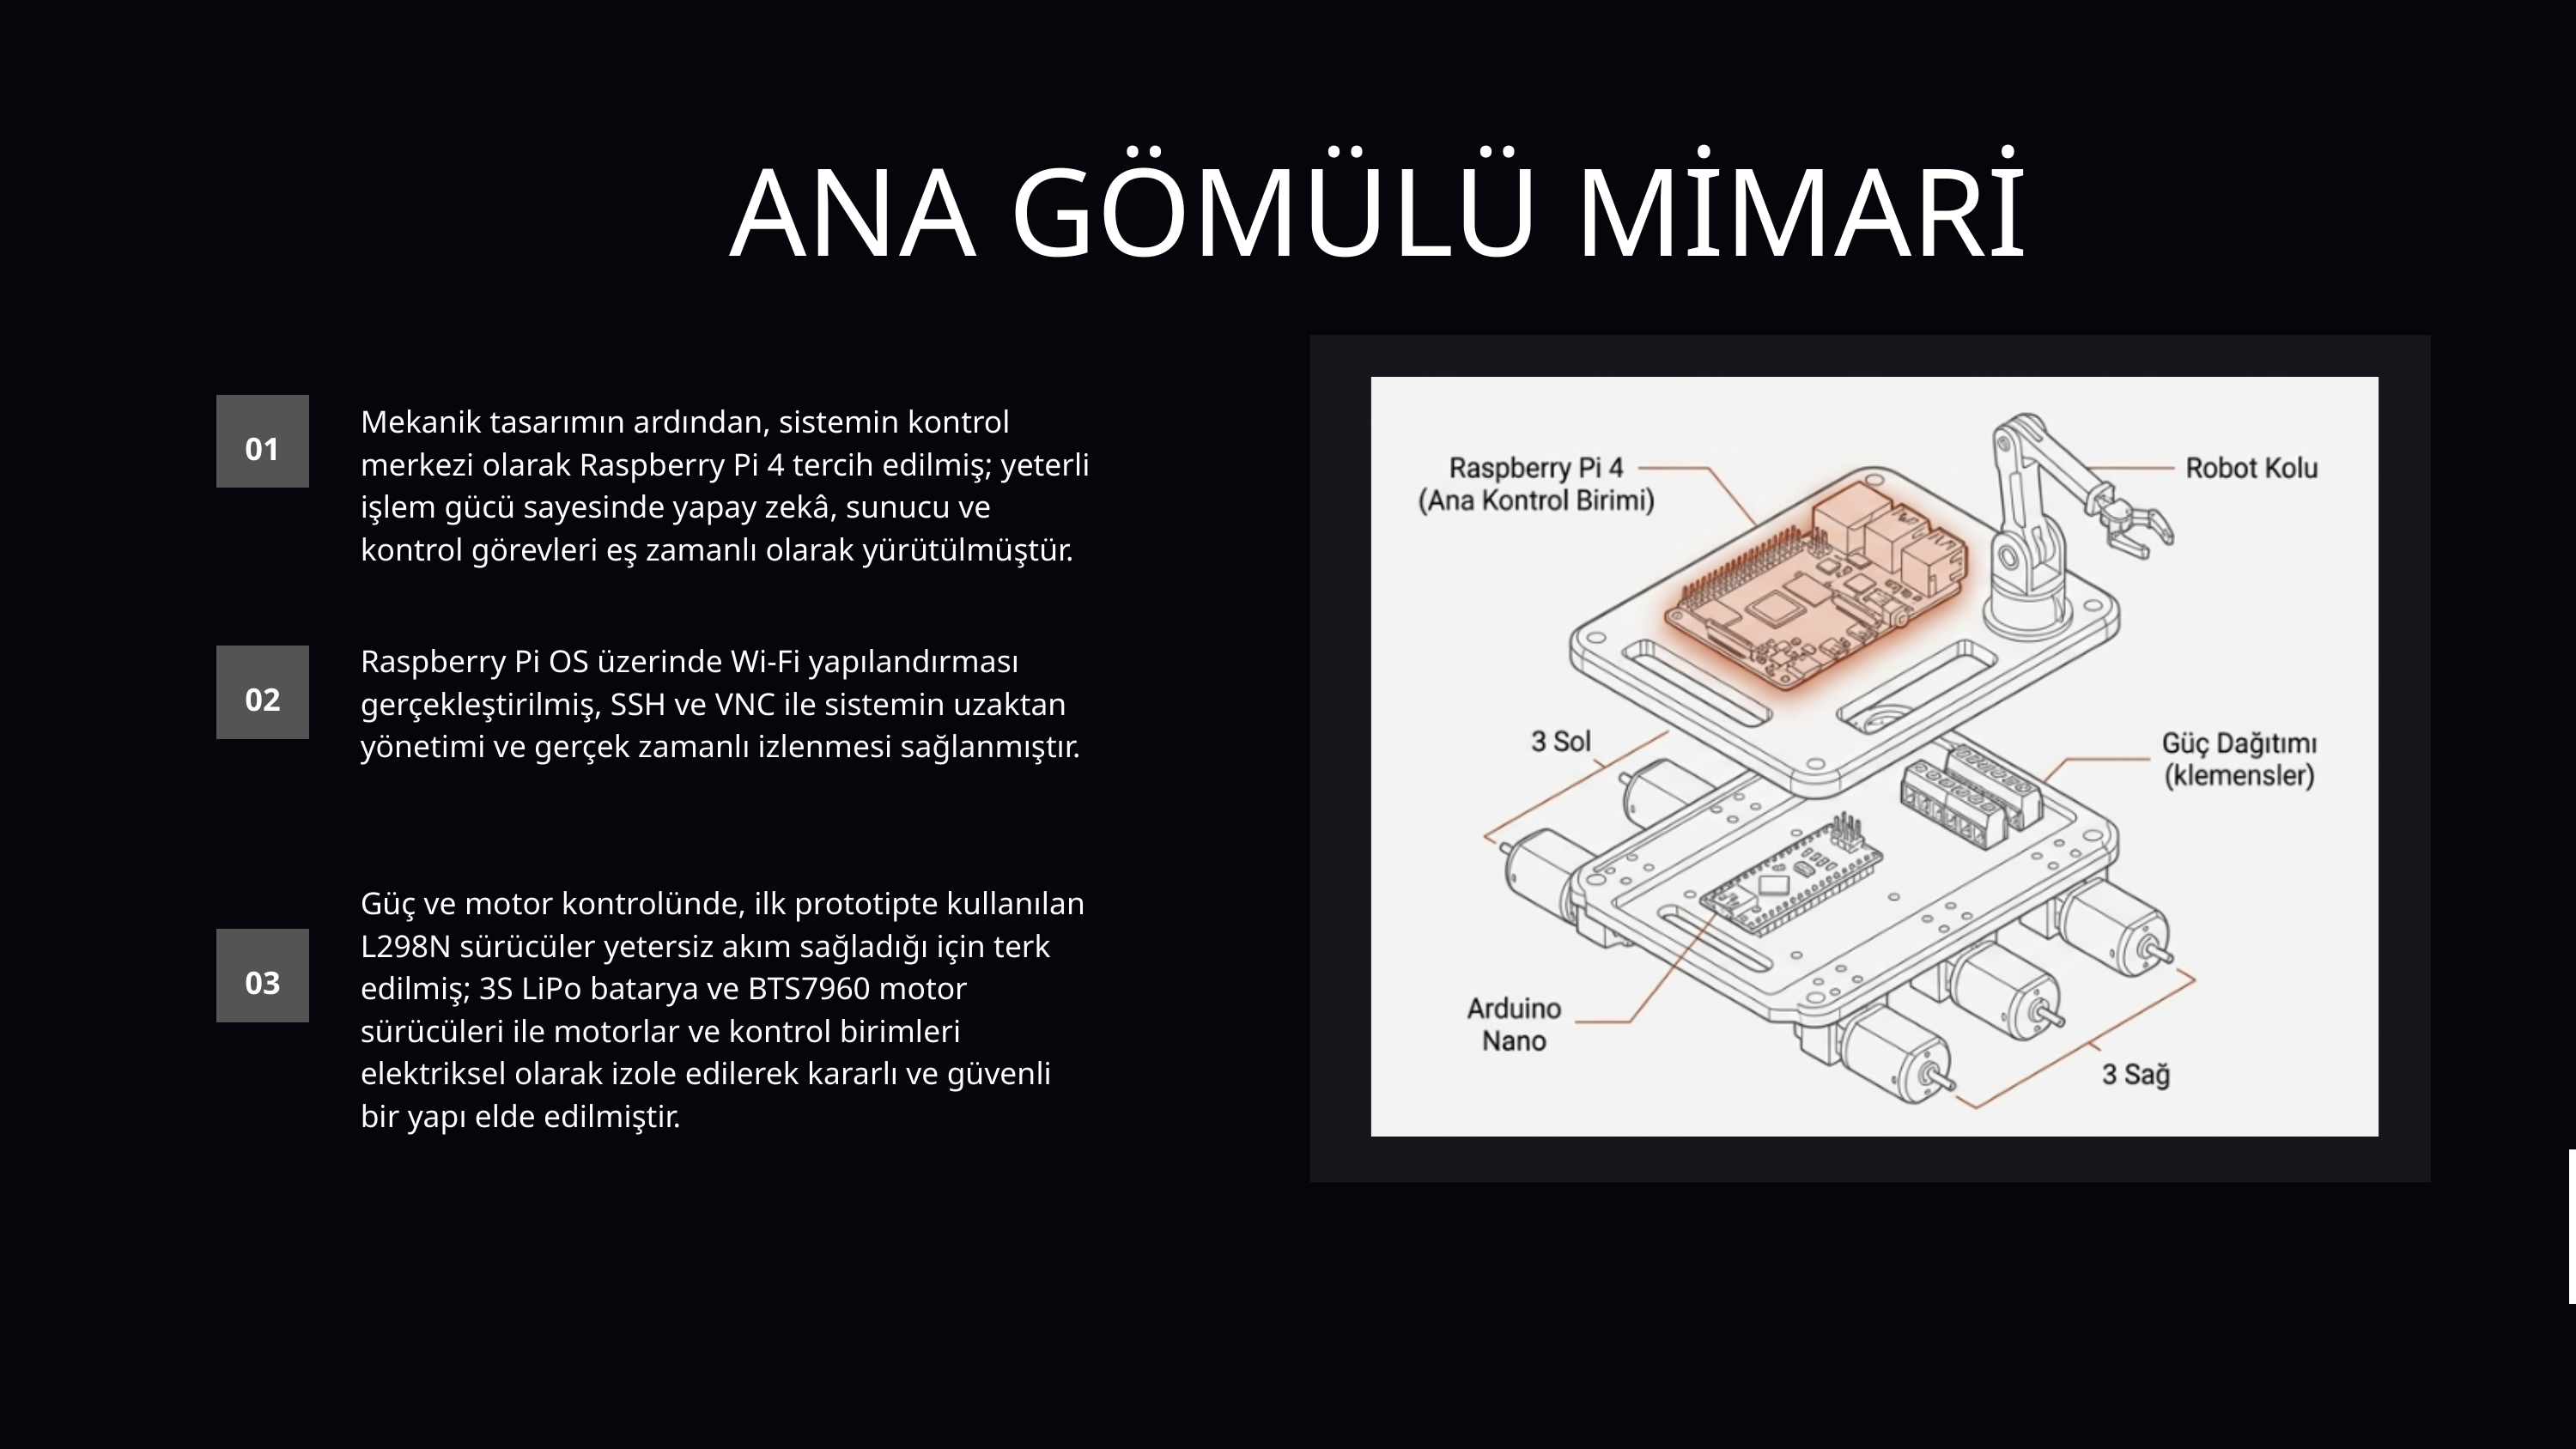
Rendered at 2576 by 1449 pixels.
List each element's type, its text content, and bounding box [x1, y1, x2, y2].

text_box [1309, 335, 2432, 1183]
text_box Güç ve motor kontrolünde, ilk prototipte kullanılan L298N sürücüler yetersiz akım sağladığı için terk edilmiş; 3S LiPo batarya ve BTS7960 motor sürücüleri ile motorlar ve kontrol birimleri elektriksel olarak izole edilerek kararlı ve güvenli bir yapı elde edilmiştir. [360, 878, 1098, 1134]
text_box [216, 928, 310, 1022]
text_box Raspberry Pi OS üzerinde Wi-Fi yapılandırması gerçekleştirilmiş, SSH ve VNC ile sistemin uzaktan yönetimi ve gerçek zamanlı izlenmesi sağlanmıştır. [360, 636, 1098, 764]
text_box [216, 645, 310, 739]
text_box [1370, 376, 2379, 1137]
text_box ANA GÖMÜLÜ MİMARİ [729, 110, 2365, 281]
text_box Mekanik tasarımın ardından, sistemin kontrol merkezi olarak Raspberry Pi 4 tercih edilmiş; yeterli işlem gücü sayesinde yapay zekâ, sunucu ve kontrol görevleri eş zamanlı olarak yürütülmüştür. [360, 397, 1098, 567]
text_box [2568, 1149, 2576, 1304]
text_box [216, 394, 310, 488]
